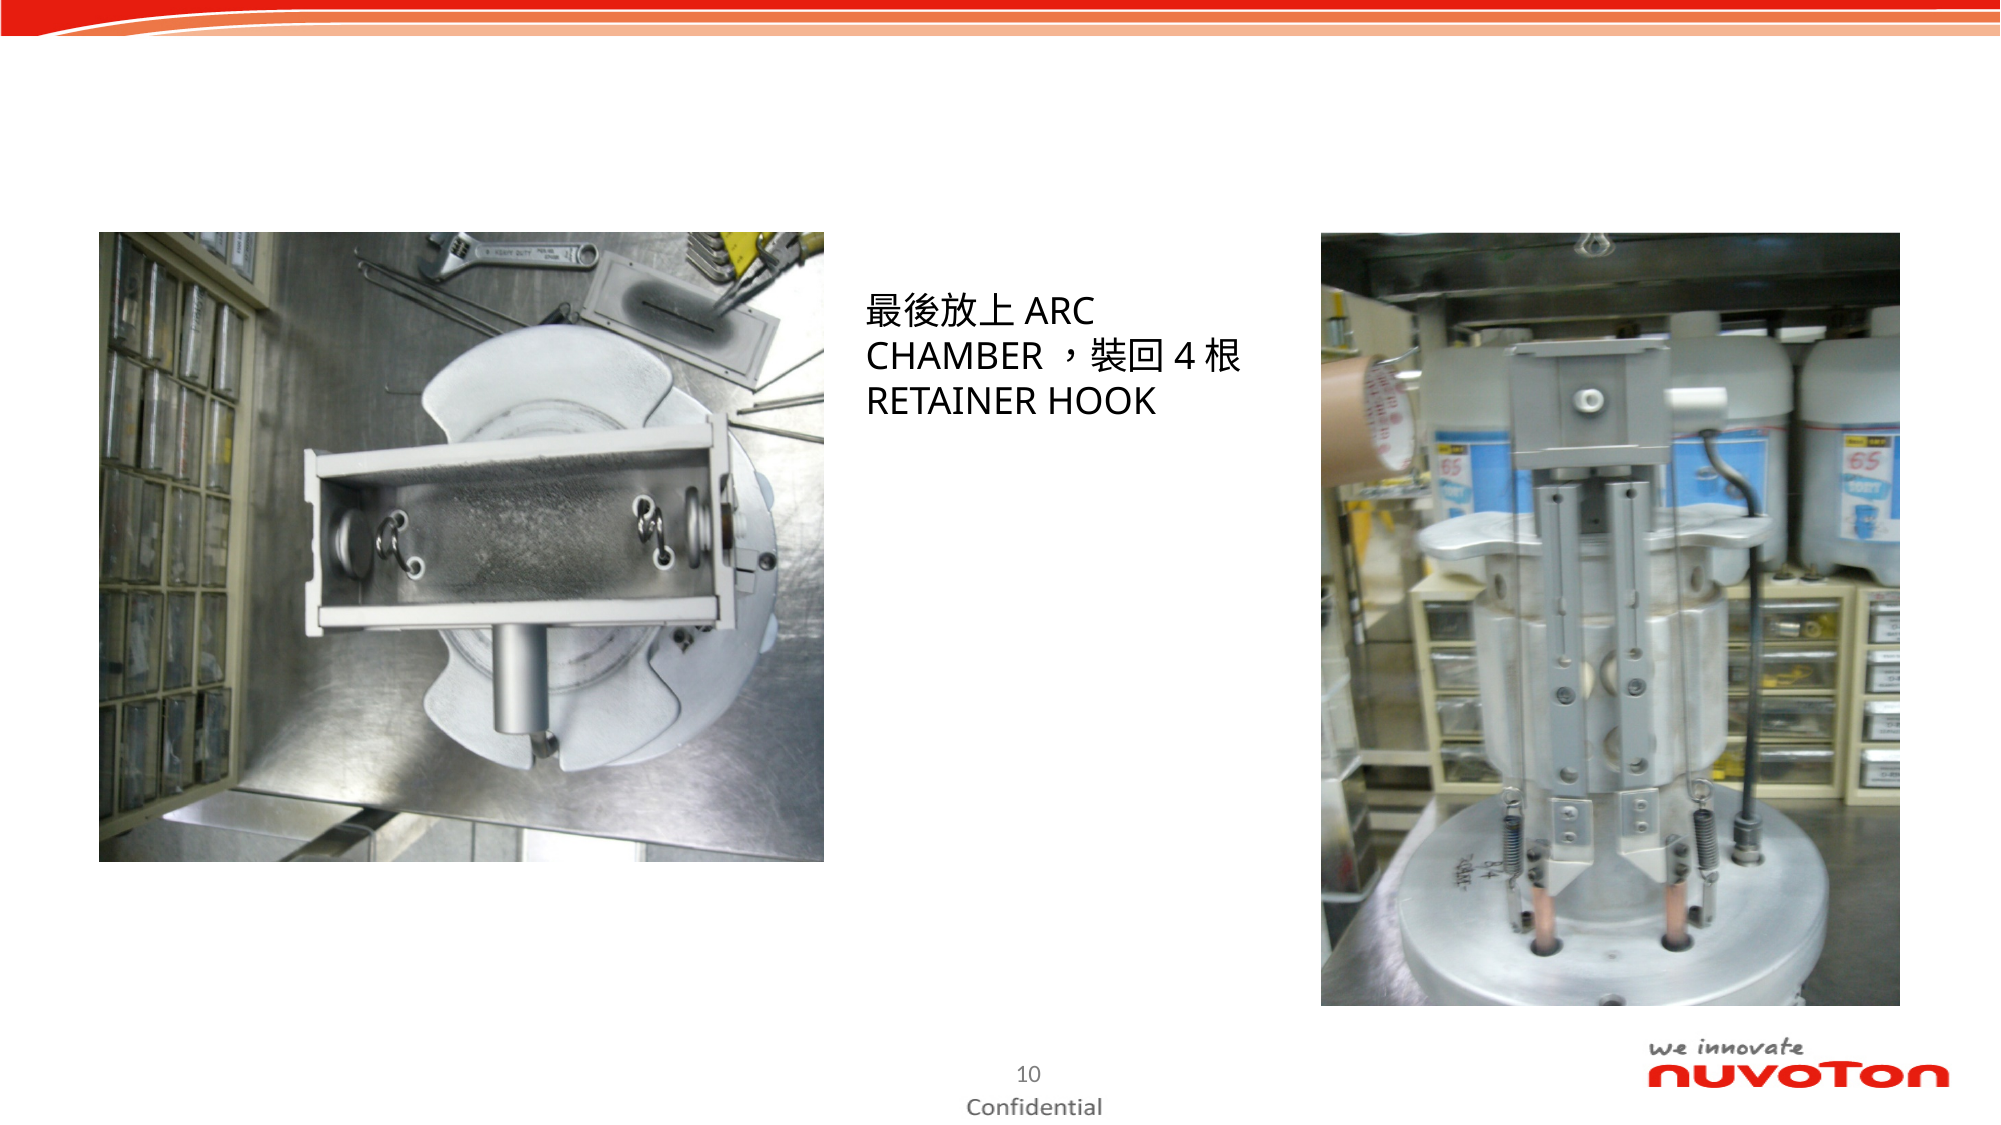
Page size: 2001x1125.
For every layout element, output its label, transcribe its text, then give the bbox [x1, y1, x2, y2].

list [99, 232, 824, 862]
text_box 最後放上ARC CHAMBER，裝回4根RETAINER HOOK [850, 279, 1320, 520]
slide_number 10 [795, 1042, 1262, 1103]
picture [0, 0, 2000, 1125]
